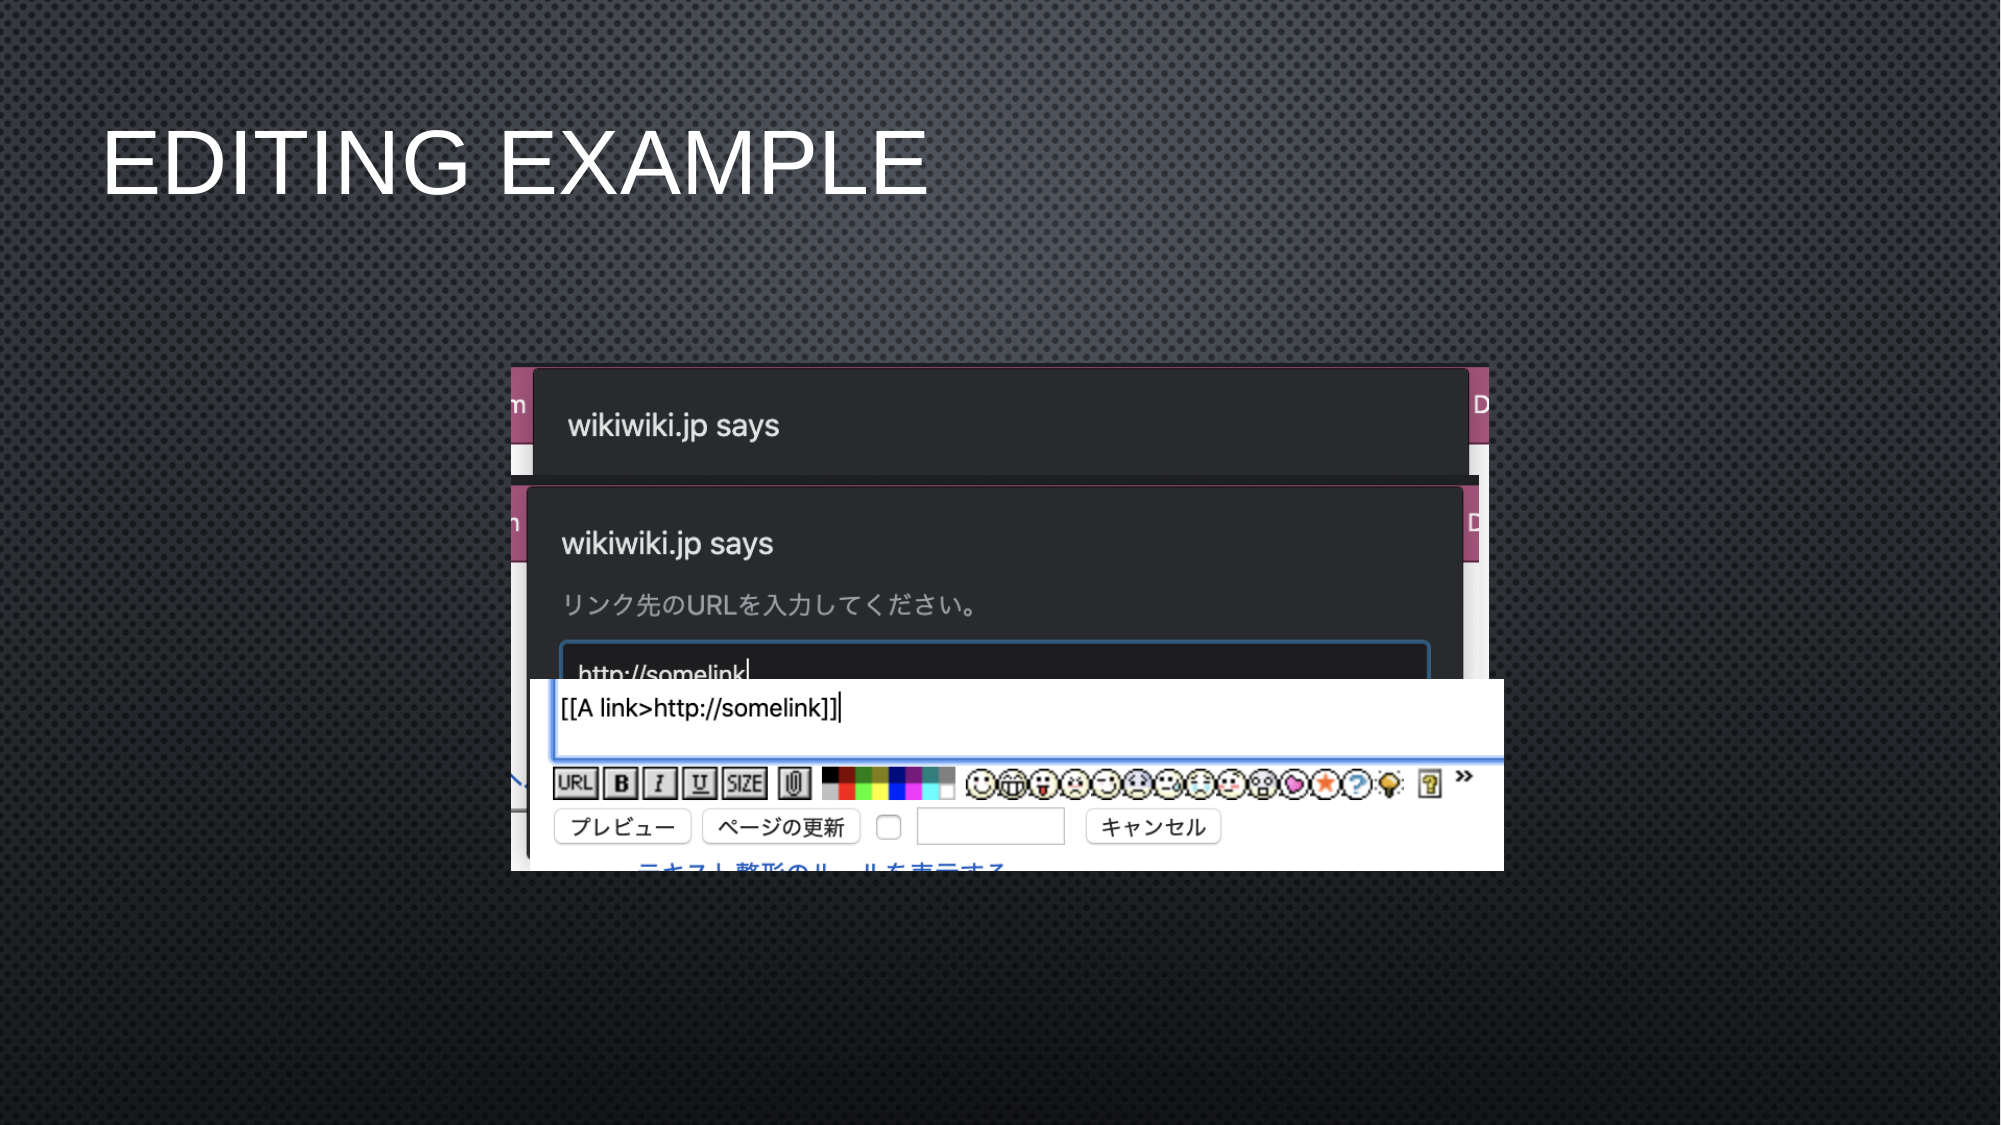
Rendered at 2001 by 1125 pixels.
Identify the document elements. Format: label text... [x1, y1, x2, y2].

picture [511, 474, 1504, 872]
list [511, 363, 1489, 678]
text_box Editing Example [85, 42, 1711, 274]
